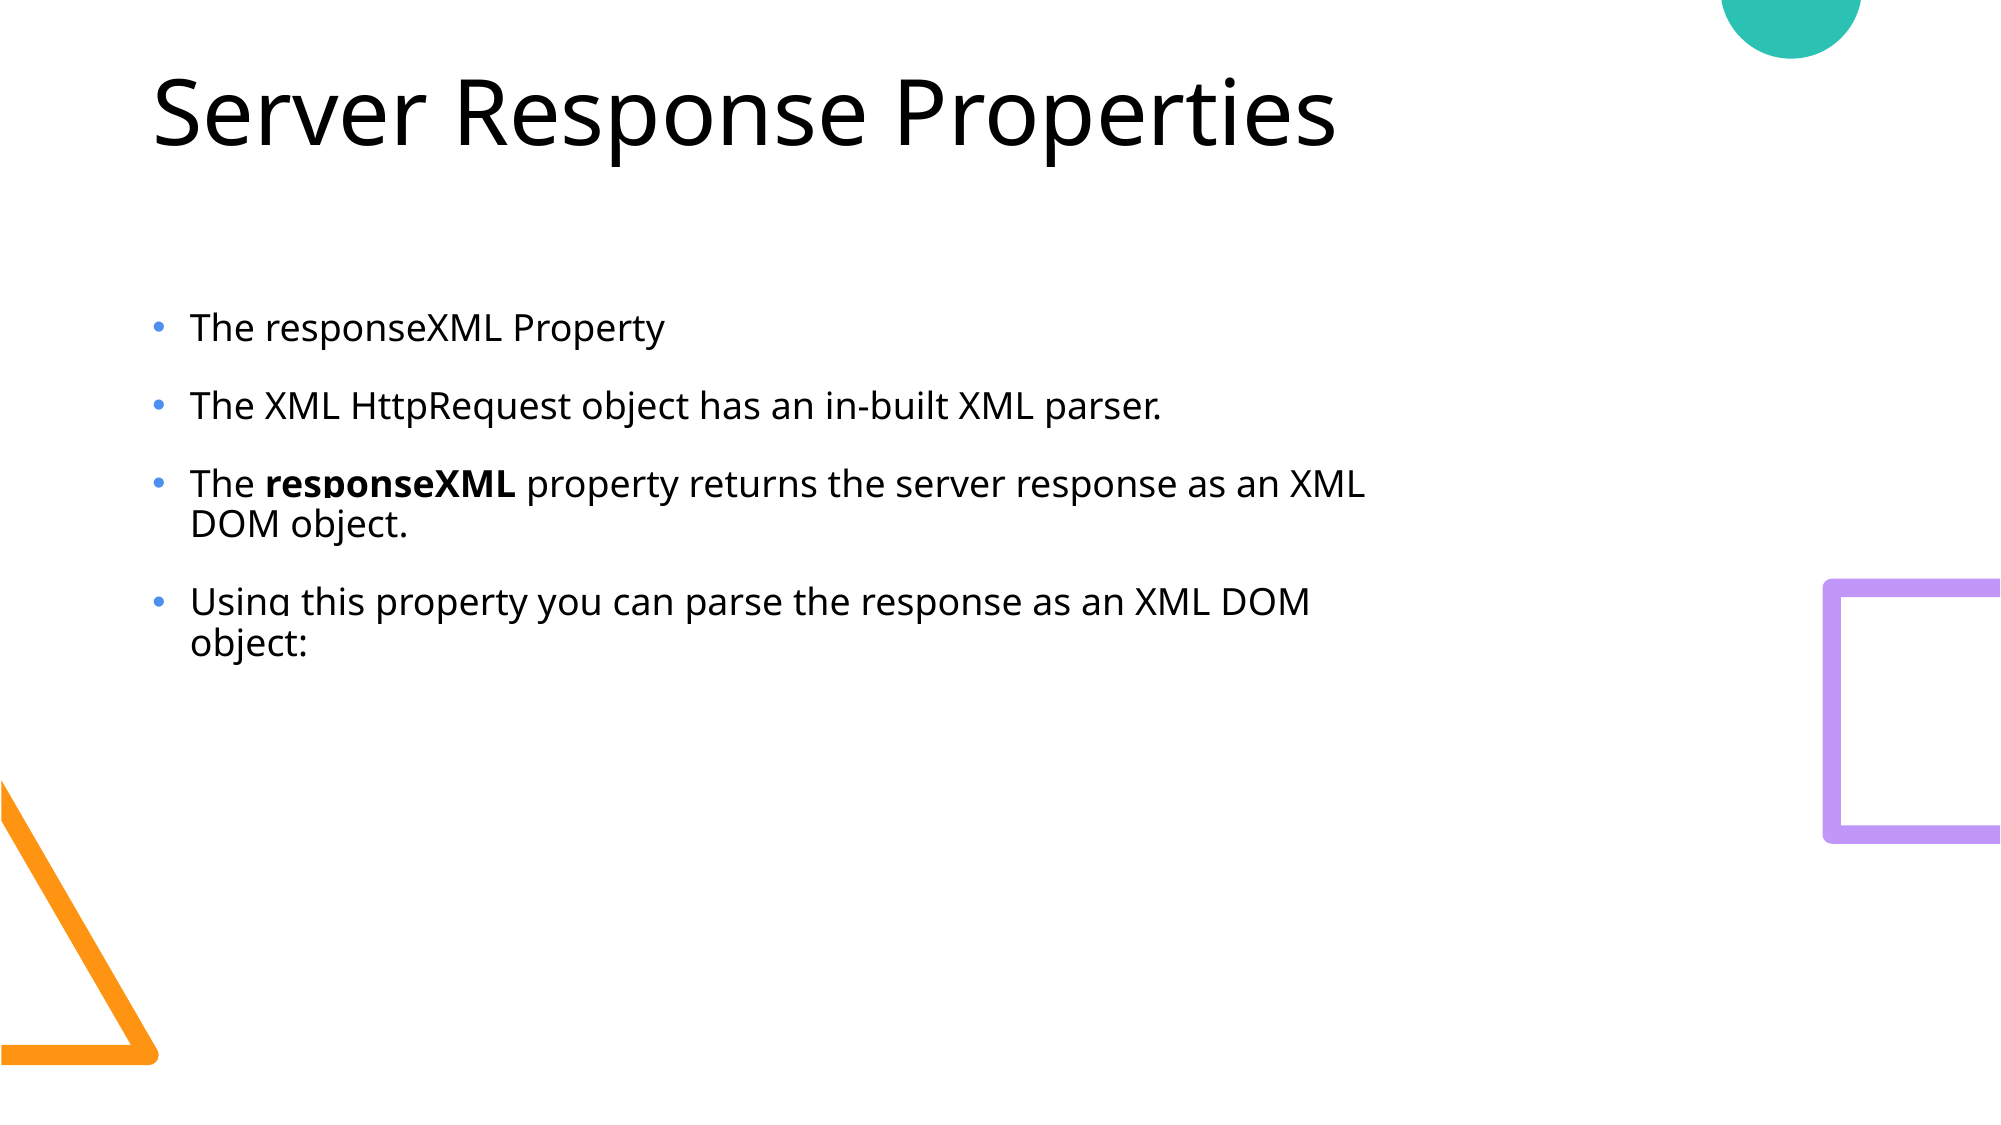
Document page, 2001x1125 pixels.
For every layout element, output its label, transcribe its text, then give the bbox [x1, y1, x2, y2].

title Server Response Properties [137, 50, 1863, 292]
list The responseXML Property The XML HttpRequest object has an in-built XML parser. The responseXML property returns the server response as an XML DOM object. Using this property you can parse the response as an XML DOM object: [137, 301, 1452, 1005]
